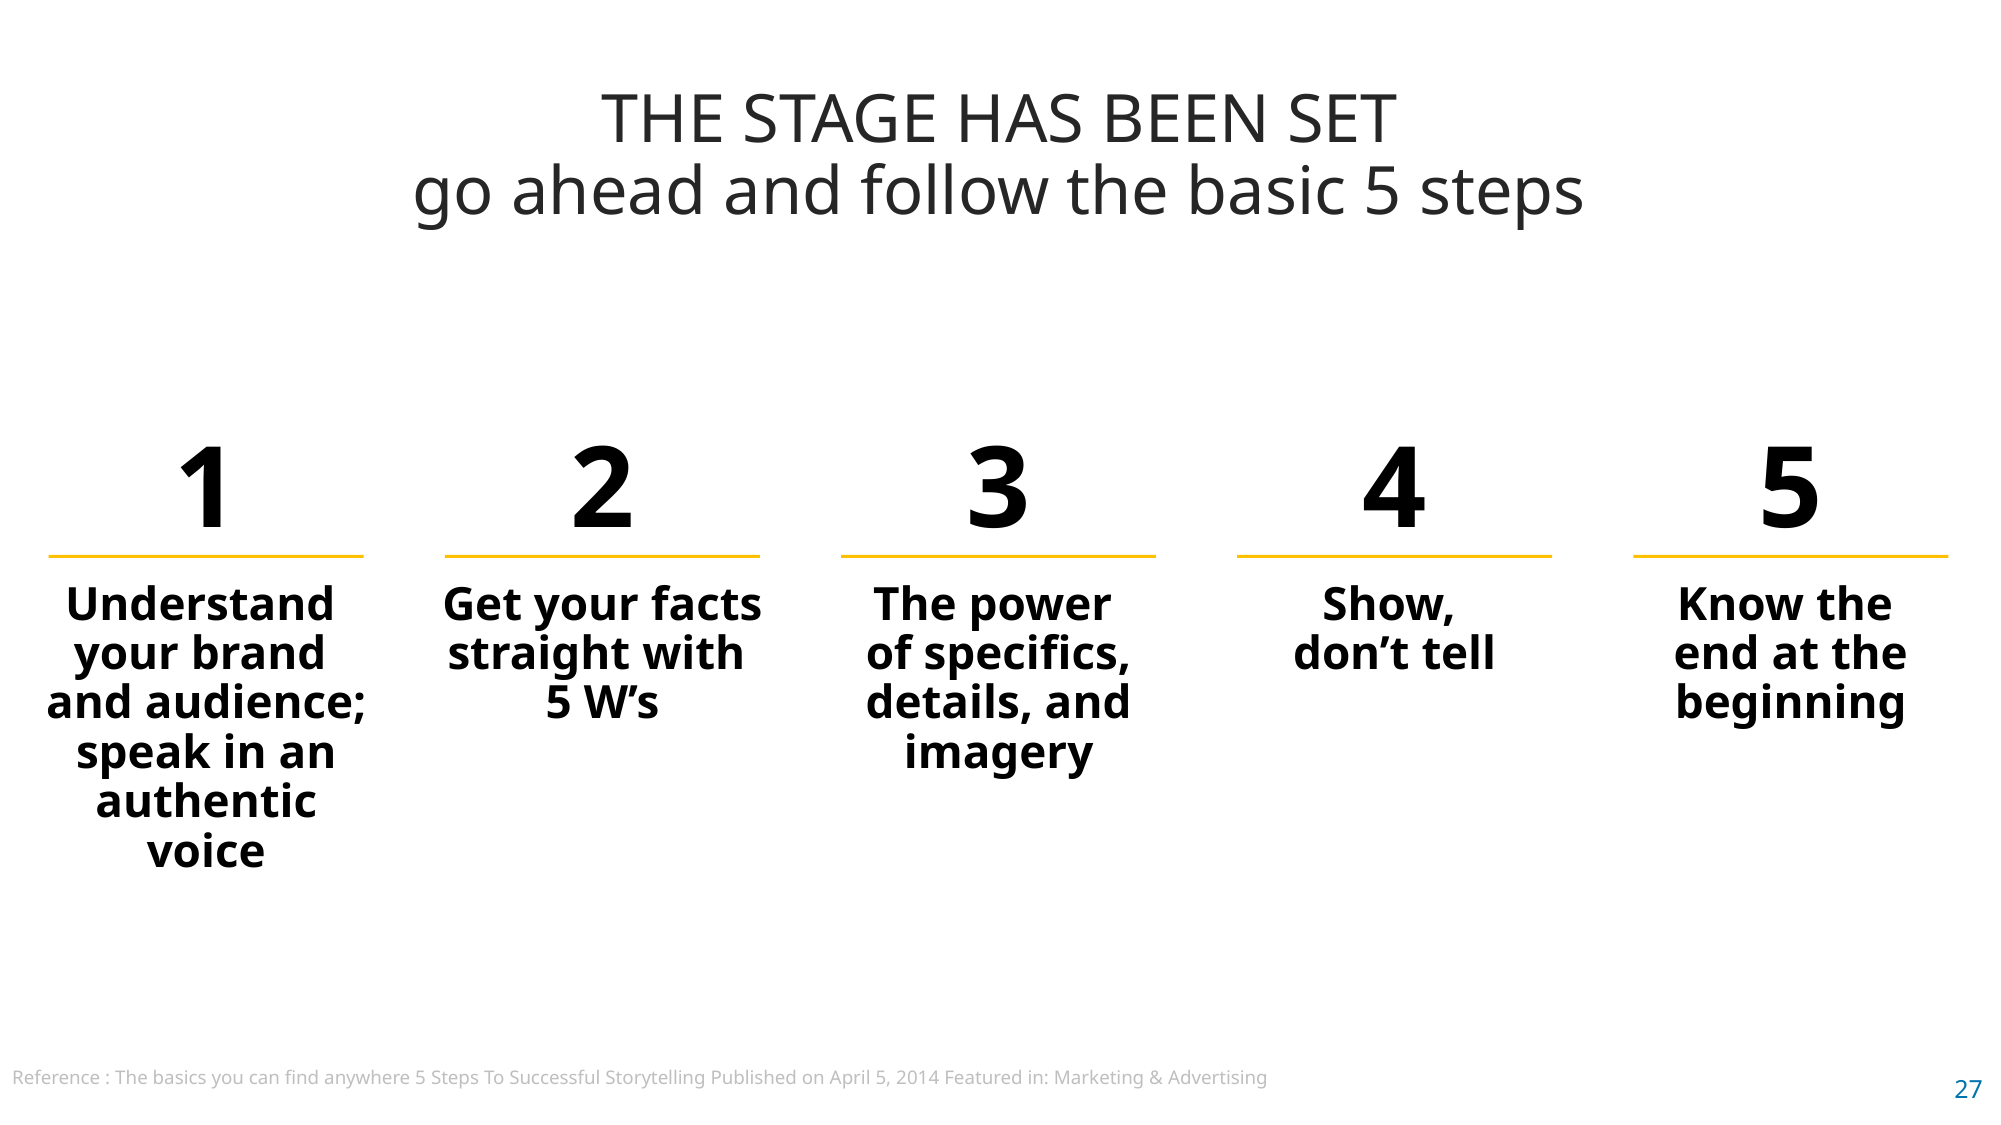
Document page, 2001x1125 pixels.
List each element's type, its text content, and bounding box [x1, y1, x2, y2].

list The power of specifics, details, and imagery [803, 573, 1194, 939]
list 3 [803, 422, 1194, 561]
text_box Reference : The basics you can find anywhere 5 Steps To Successful Storytelling Published on April 5, 2014 Featured in: Marketing & Advertising [0, 1058, 1282, 1096]
list Get your facts straight with 5 W’s [407, 573, 798, 939]
slide_number 27 [1927, 1060, 1998, 1121]
list THE STAGE HAS BEEN SET go ahead and follow the basic 5 steps [0, 77, 2000, 165]
list 1 [11, 422, 402, 561]
list 4 [1199, 422, 1590, 561]
list Know the end at the beginning [1595, 573, 1986, 939]
list Show, don’t tell [1199, 573, 1590, 939]
list 2 [407, 422, 798, 561]
list 5 [1595, 422, 1986, 561]
list Understand your brand and audience; speak in an authentic voice [11, 573, 402, 939]
